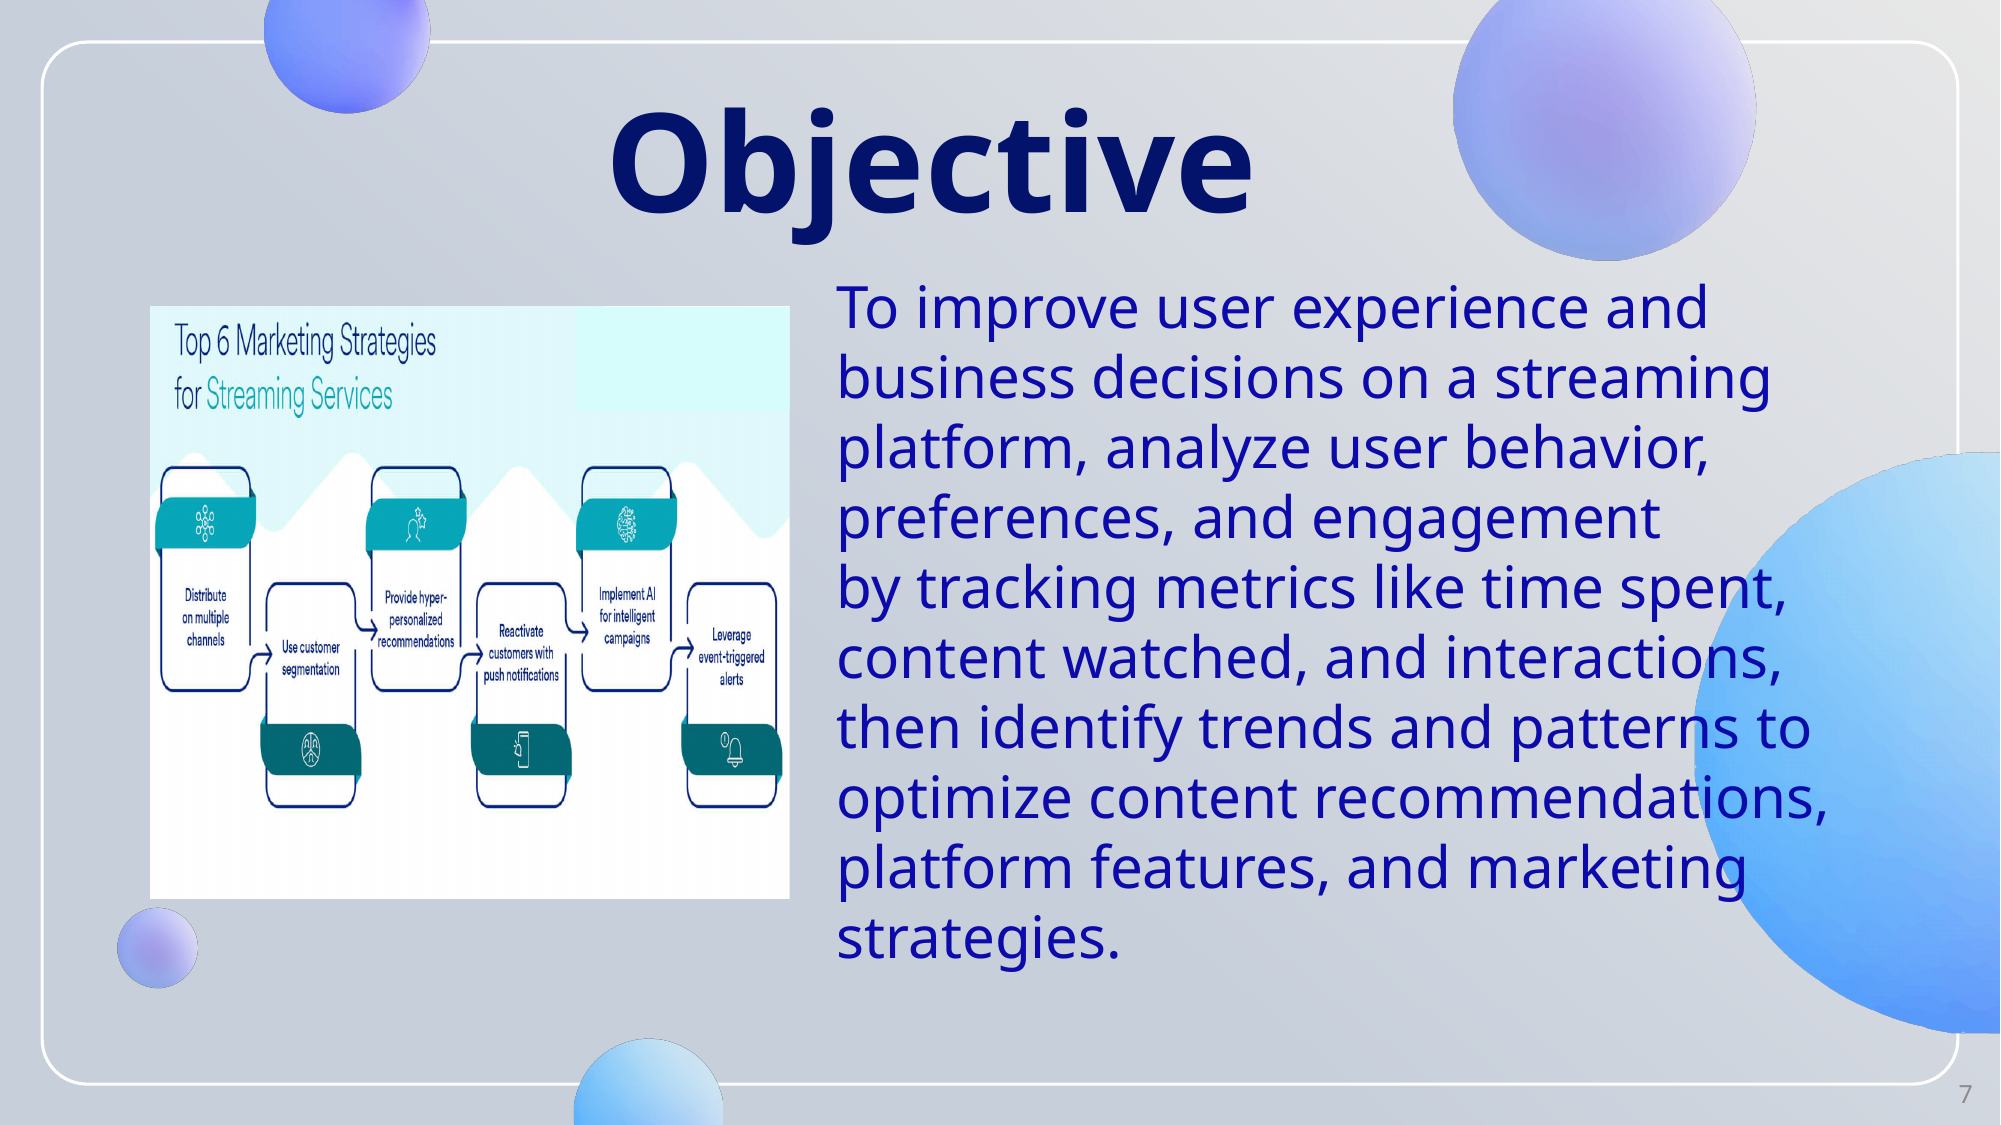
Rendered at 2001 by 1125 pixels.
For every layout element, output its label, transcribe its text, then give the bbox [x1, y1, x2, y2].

picture [149, 306, 790, 899]
title Objective [338, 73, 1525, 264]
text_box To improve user experience and business decisions on a streaming platform, analyze user behavior, preferences, and engagement by tracking metrics like time spent, content watched, and interactions, then identify trends and patterns to optimize content recommendations, platform features, and marketing strategies. [821, 263, 1877, 978]
picture [262, 0, 433, 118]
slide_number 7 [1538, 1076, 1988, 1115]
picture [117, 907, 199, 989]
picture [573, 1037, 723, 1125]
picture [1452, 0, 1760, 263]
picture [1692, 446, 2000, 1038]
